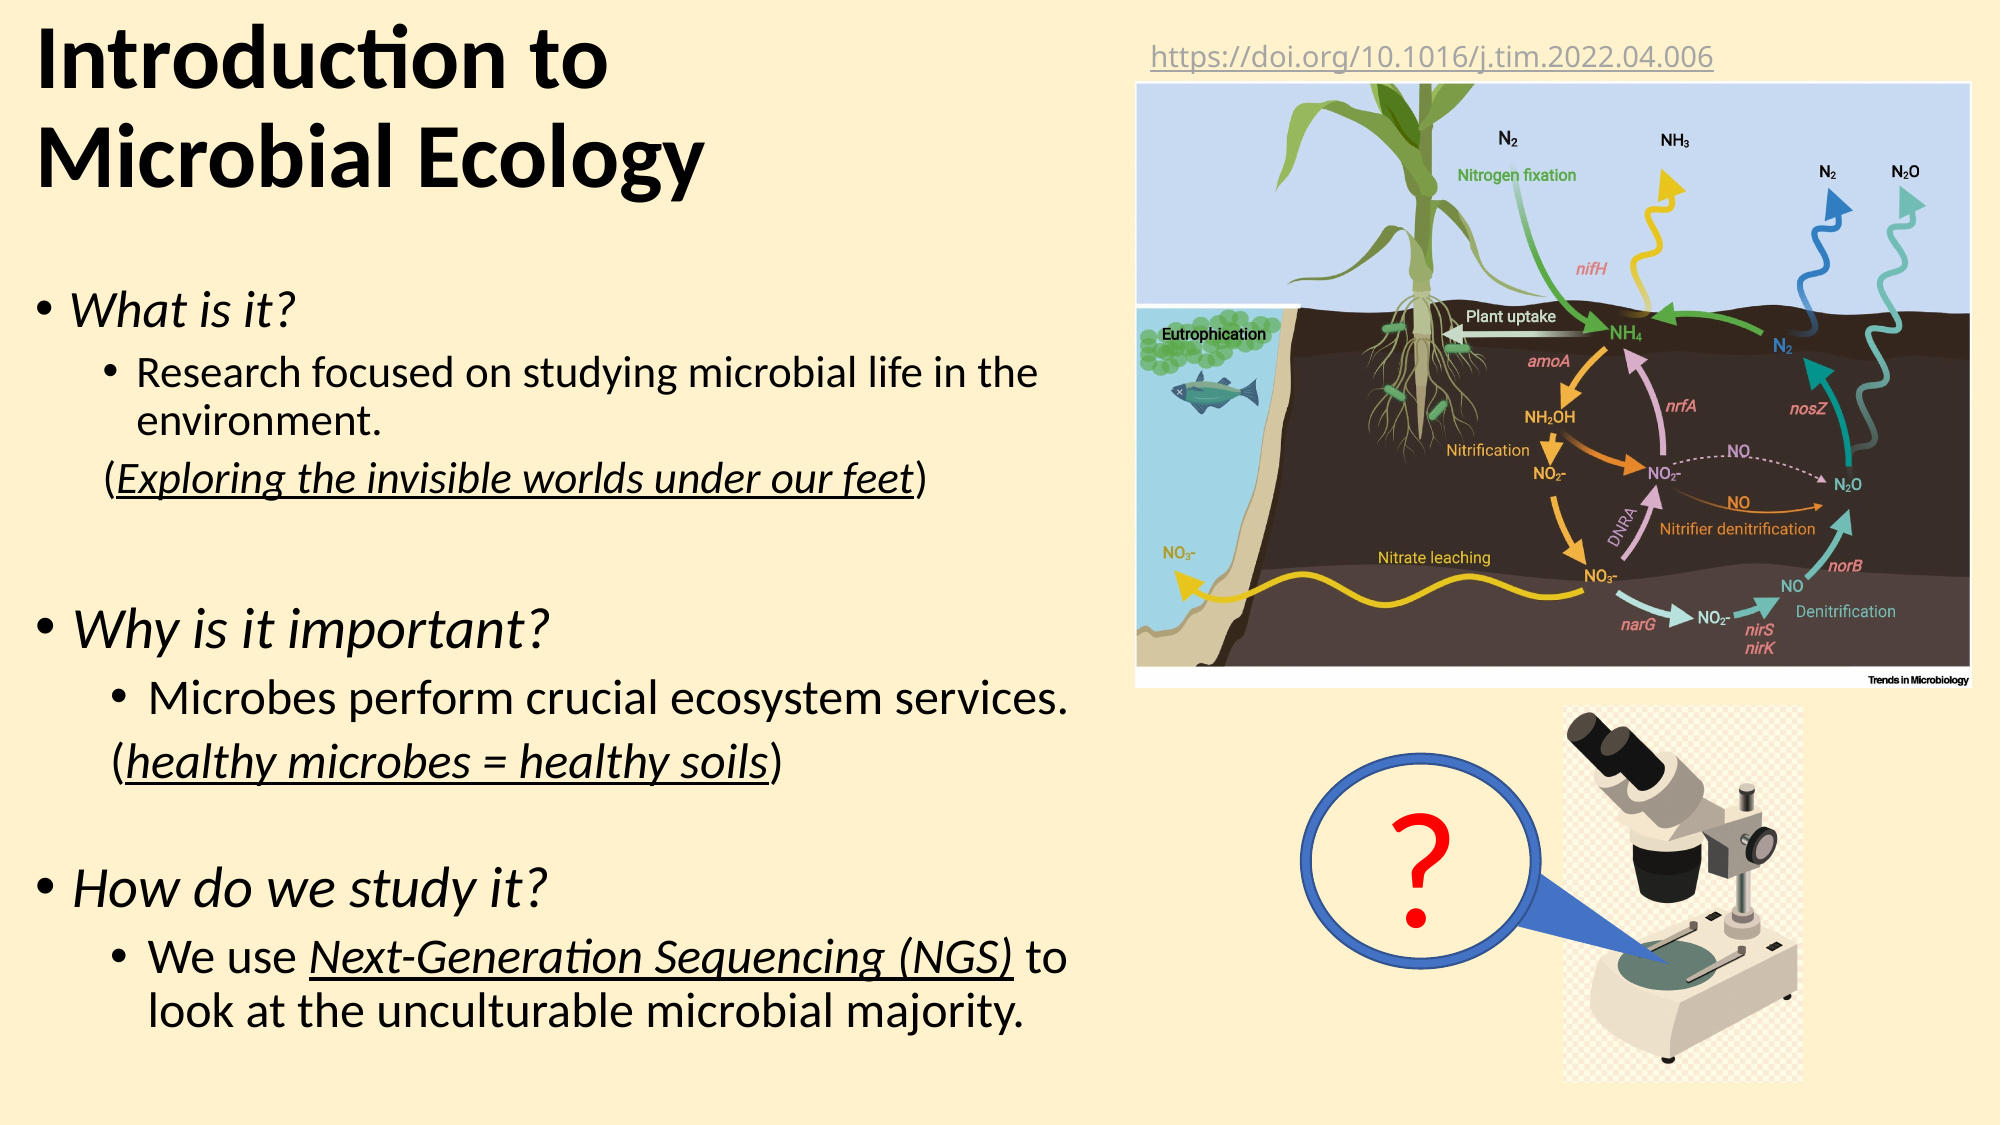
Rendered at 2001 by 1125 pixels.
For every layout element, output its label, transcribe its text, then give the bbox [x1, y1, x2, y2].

text_box How do we study it? We use Next-Generation Sequencing (NGS) to look at the unculturable microbial majority. [20, 850, 1156, 1087]
picture [1135, 81, 1972, 689]
text_box [1300, 798, 1323, 924]
text_box https://doi.org/10.1016/j.tim.2022.04.006 [1135, 31, 1865, 80]
picture [1562, 705, 1803, 1084]
text_box [1519, 873, 1557, 937]
list What is it? Research focused on studying microbial life in the environment. (Exploring the invisible worlds under our feet) [20, 274, 1084, 512]
title Introduction to Microbial Ecology [20, 0, 967, 218]
text_box ? [1323, 753, 1519, 969]
text_box [1519, 799, 1541, 923]
text_box Why is it important? Microbes perform crucial ecosystem services. (healthy microbes = healthy soils) [20, 590, 1156, 828]
